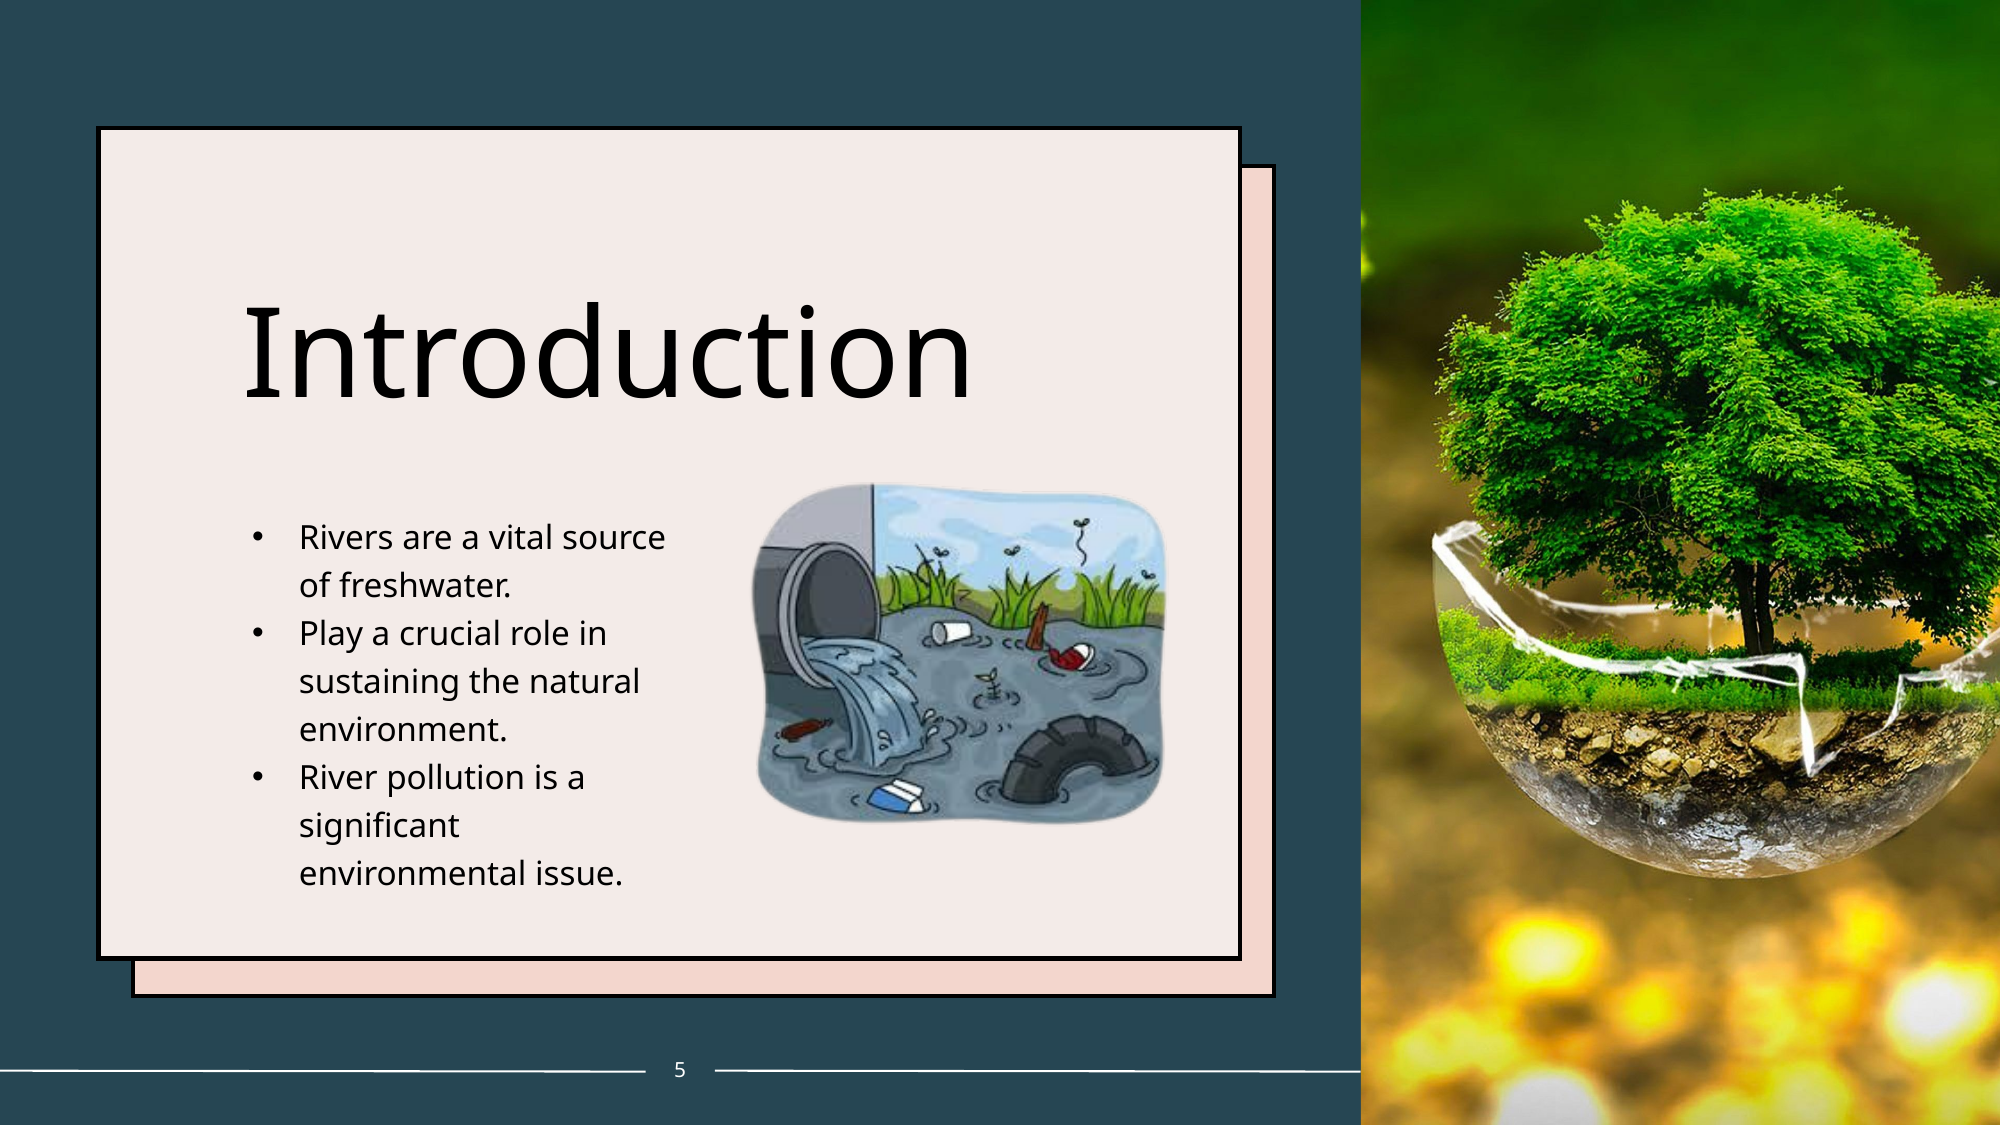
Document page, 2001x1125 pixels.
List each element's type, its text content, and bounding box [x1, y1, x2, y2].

slide_number 5 [650, 1050, 710, 1091]
title Introduction [228, 281, 1055, 563]
picture [1360, 0, 2000, 1125]
list Rivers are a vital source of freshwater. Play a crucial role in sustaining the natural environment. River pollution is a significant environmental issue. [228, 501, 698, 851]
picture [746, 476, 1174, 832]
